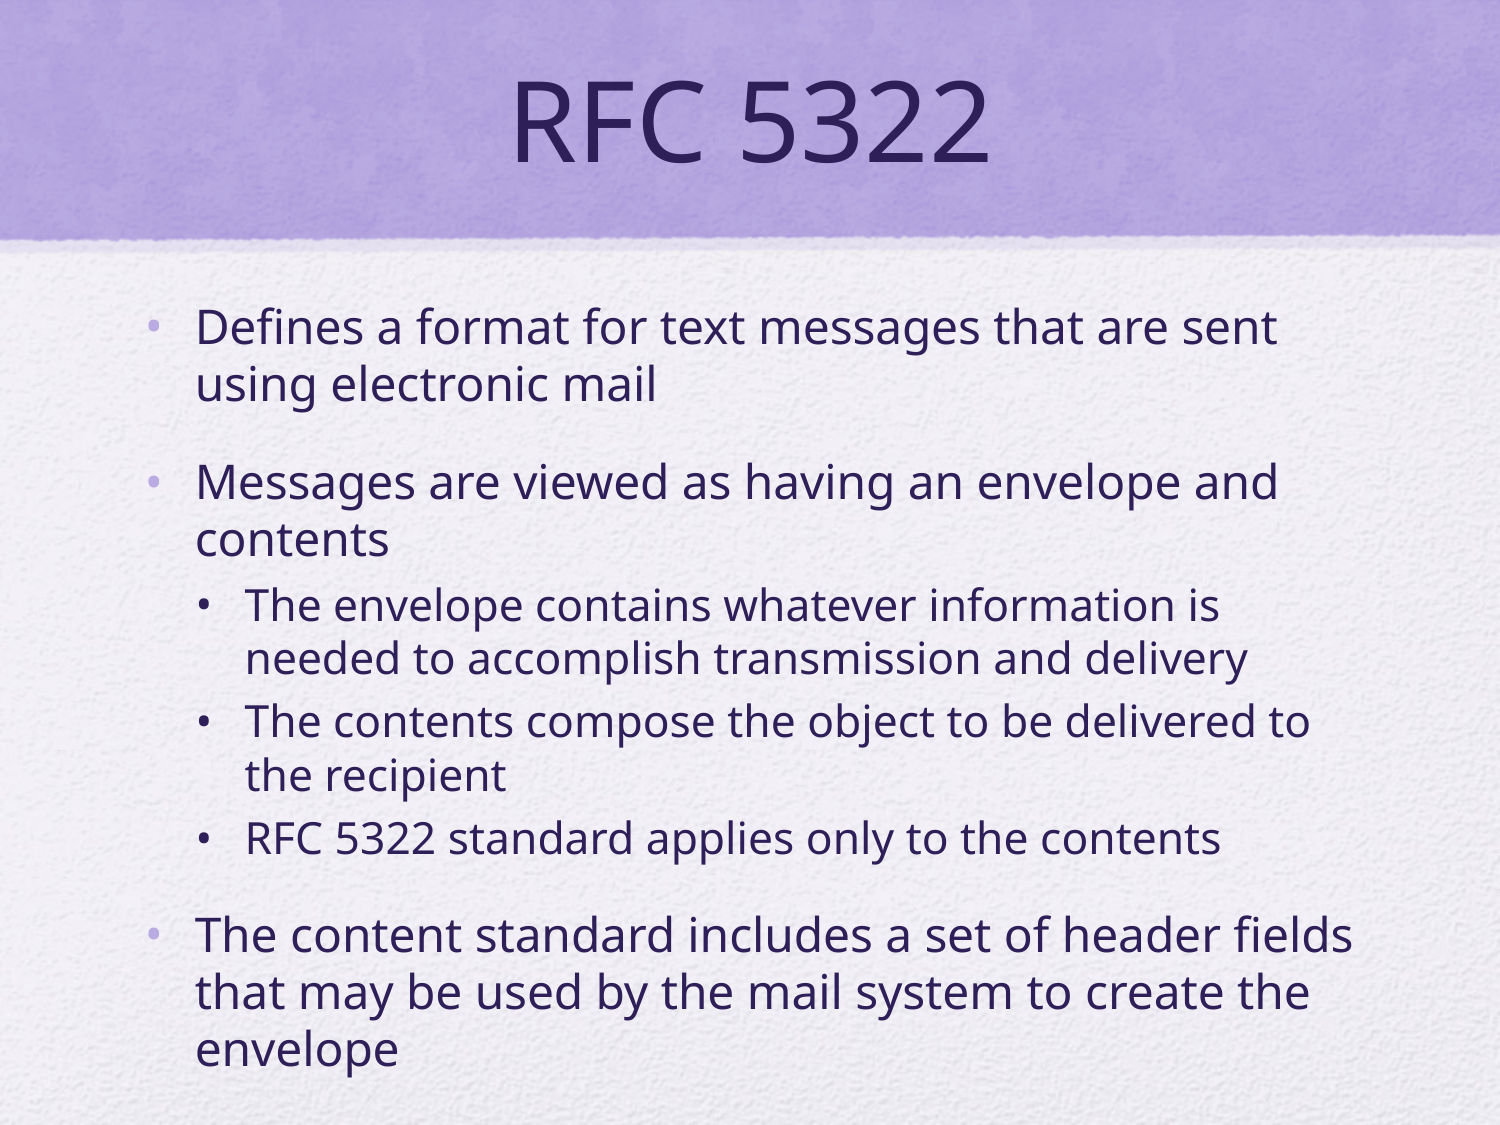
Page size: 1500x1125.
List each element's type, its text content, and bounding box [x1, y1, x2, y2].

picture [0, 225, 1500, 1125]
title RFC 5322 [129, 6, 1373, 239]
list Defines a format for text messages that are sent using electronic mail Messages are viewed as having an envelope and contents The envelope contains whatever information is needed to accomplish transmission and delivery The contents compose the object to be delivered to the recipient RFC 5322 standard applies only to the contents The content standard includes a set of header fields that may be used by the mail system to create the envelope [129, 288, 1373, 1088]
